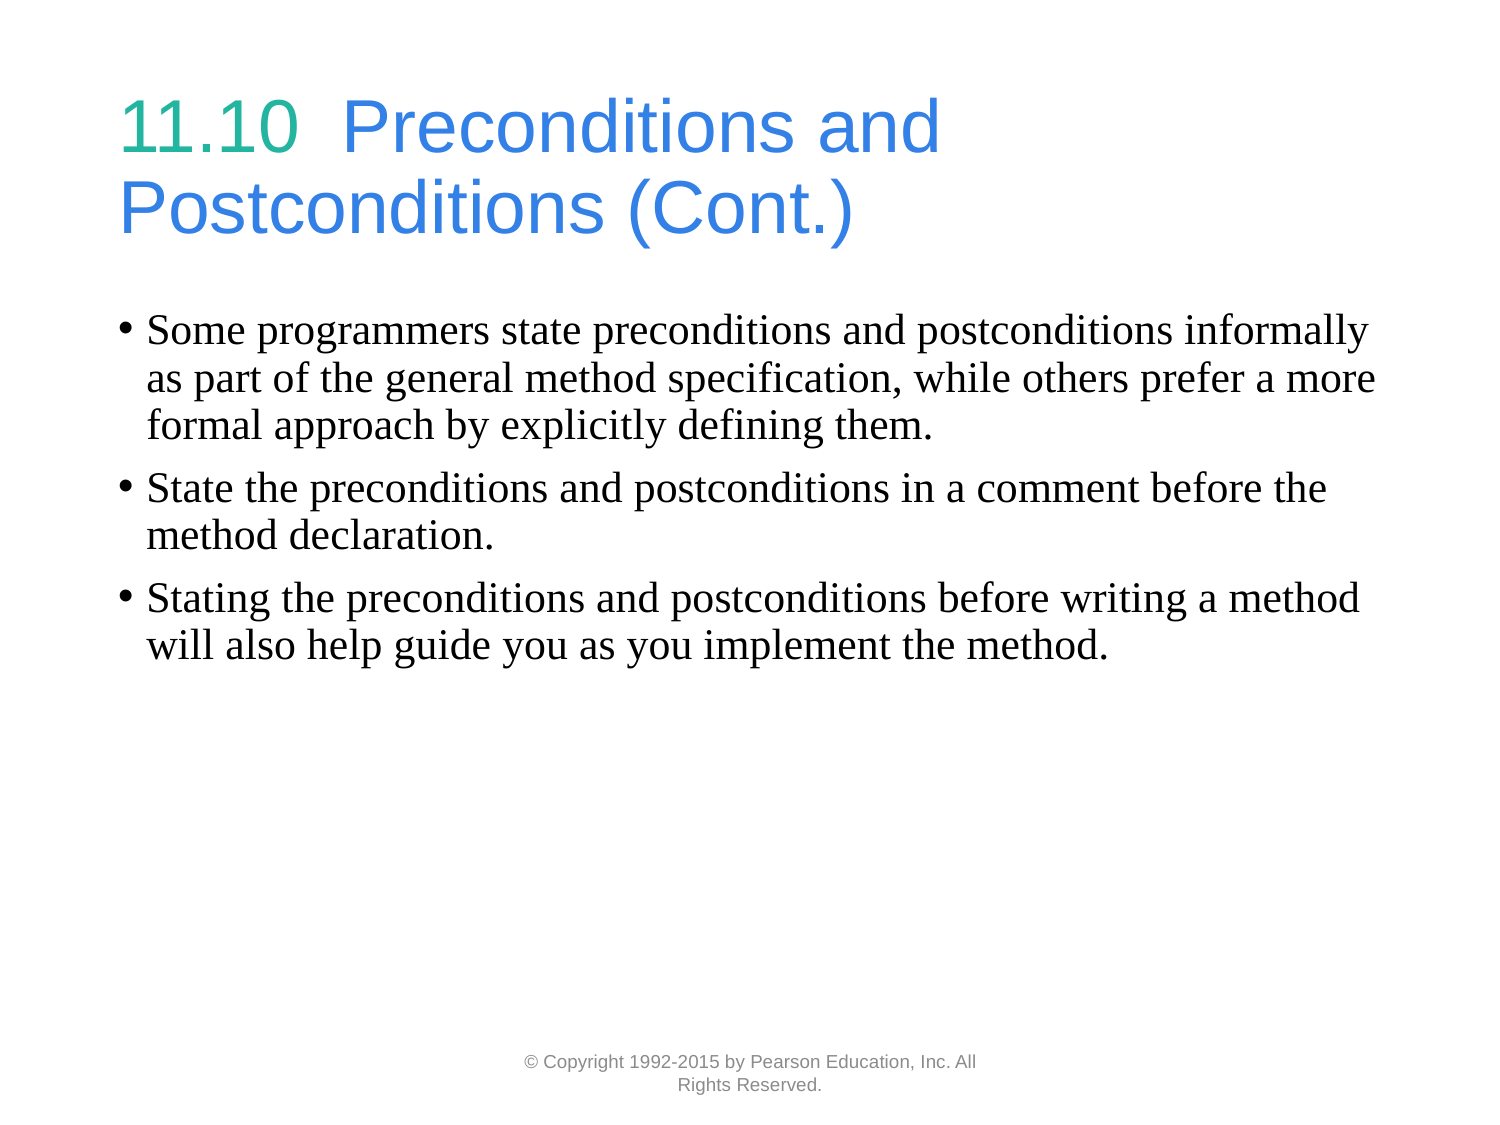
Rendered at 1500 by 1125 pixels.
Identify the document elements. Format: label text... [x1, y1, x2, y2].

title 11.10 Preconditions and Postconditions (Cont.) [103, 59, 1397, 278]
list Some programmers state preconditions and postconditions informally as part of the general method specification, while others prefer a more formal approach by explicitly defining them. State the preconditions and postconditions in a comment before the method declaration. Stating the preconditions and postconditions before writing a method will also help guide you as you implement the method. [103, 299, 1397, 1014]
footer © Copyright 1992-2015 by Pearson Education, Inc. All Rights Reserved. [496, 1042, 1004, 1103]
